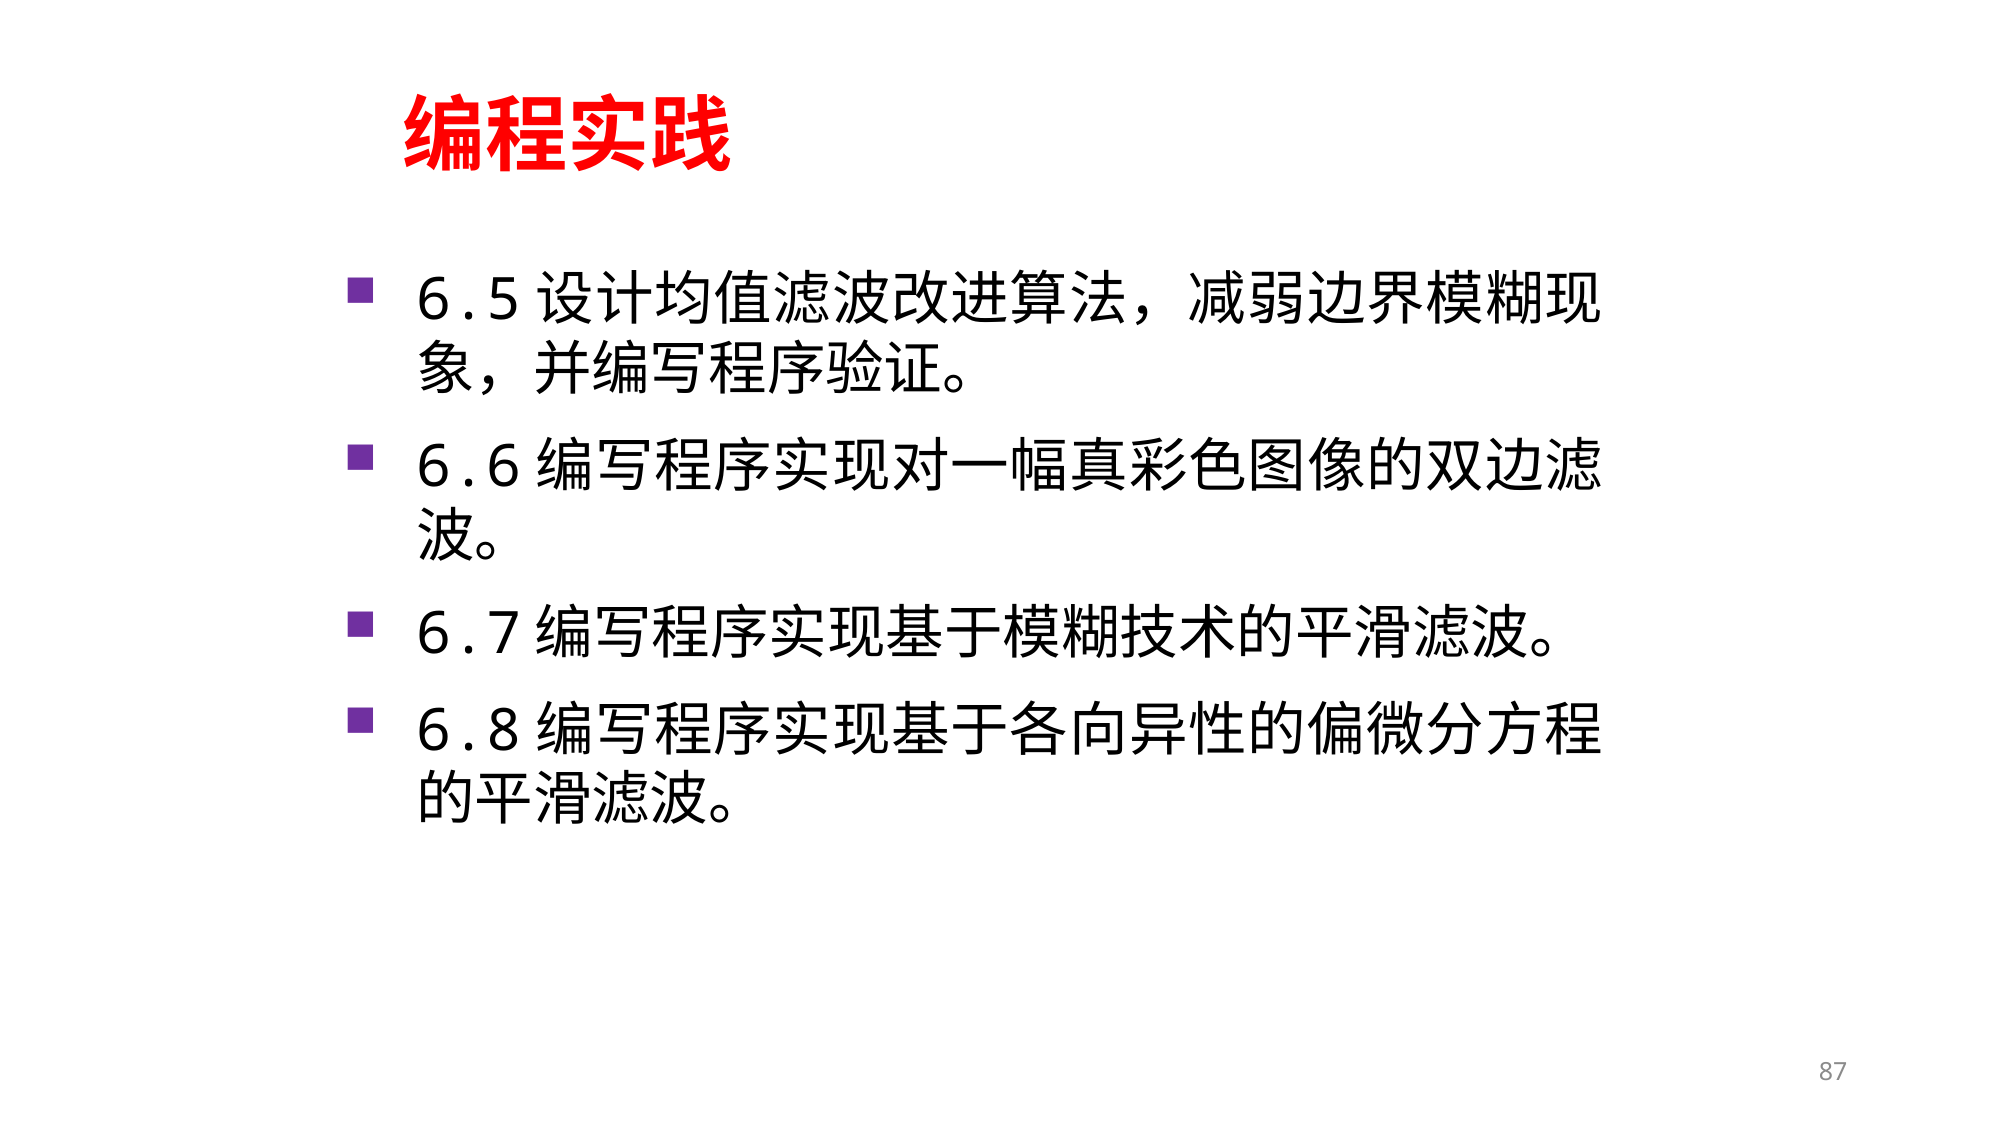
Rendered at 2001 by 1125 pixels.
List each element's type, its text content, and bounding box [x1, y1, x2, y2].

text_box 编程实践 [387, 75, 850, 213]
text_box 6.5设计均值滤波改进算法，减弱边界模糊现象，并编写程序验证。 6.6编写程序实现对一幅真彩色图像的双边滤波。 6.7编写程序实现基于模糊技术的平滑滤波。 6.8编写程序实现基于各向异性的偏微分方程的平滑滤波。 [329, 253, 1618, 840]
slide_number 87 [1412, 1042, 1863, 1103]
